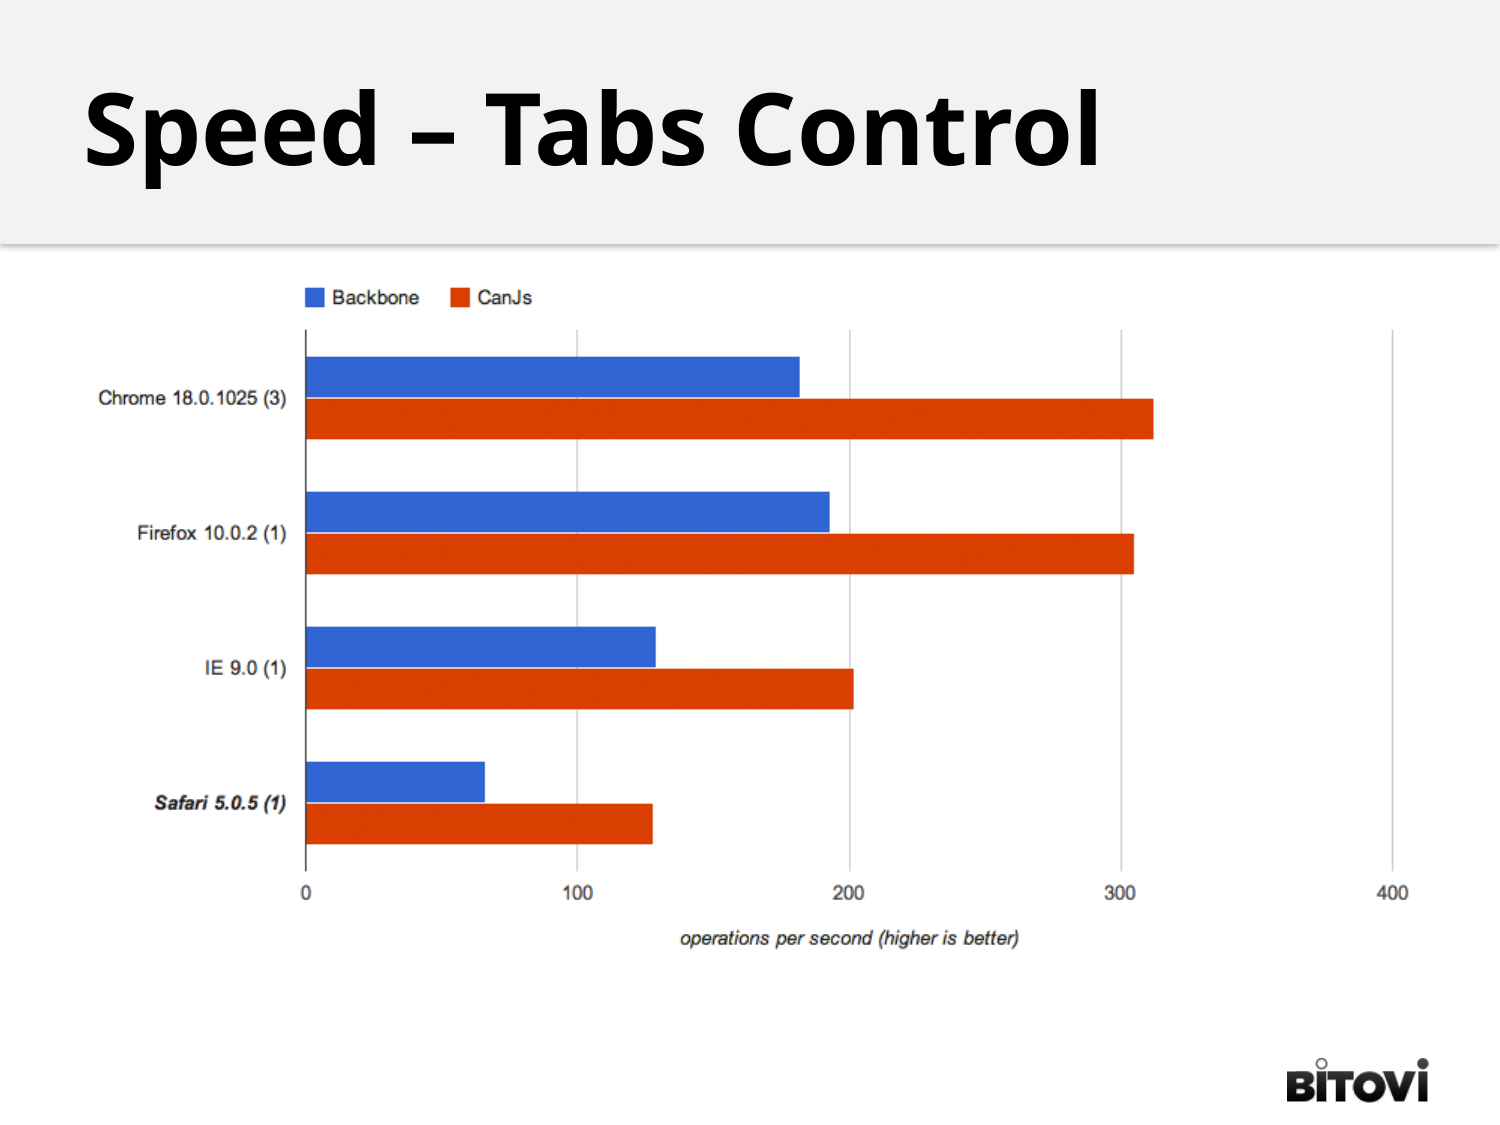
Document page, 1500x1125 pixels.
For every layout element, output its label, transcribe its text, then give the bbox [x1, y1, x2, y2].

picture [1287, 1058, 1429, 1104]
text_box Speed – Tabs Control [69, 57, 1442, 183]
text_box [0, 0, 1500, 245]
picture [42, 255, 1467, 976]
